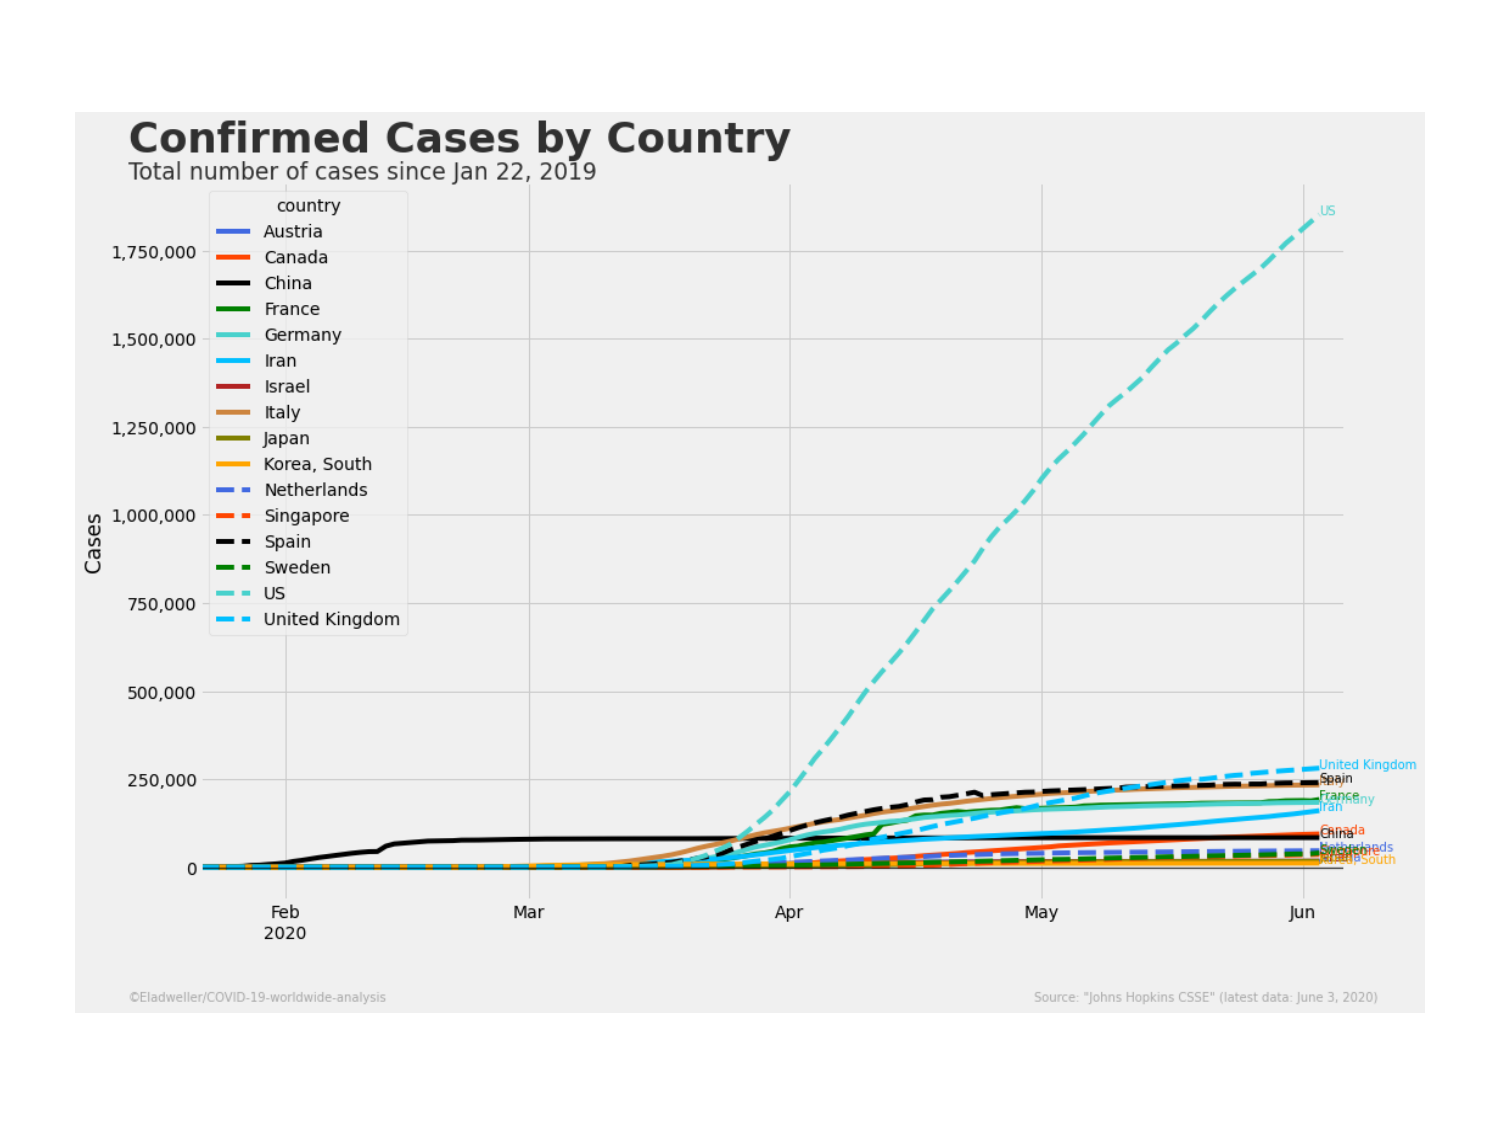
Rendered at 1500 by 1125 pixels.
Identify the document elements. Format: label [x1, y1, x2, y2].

picture [74, 112, 1426, 1013]
